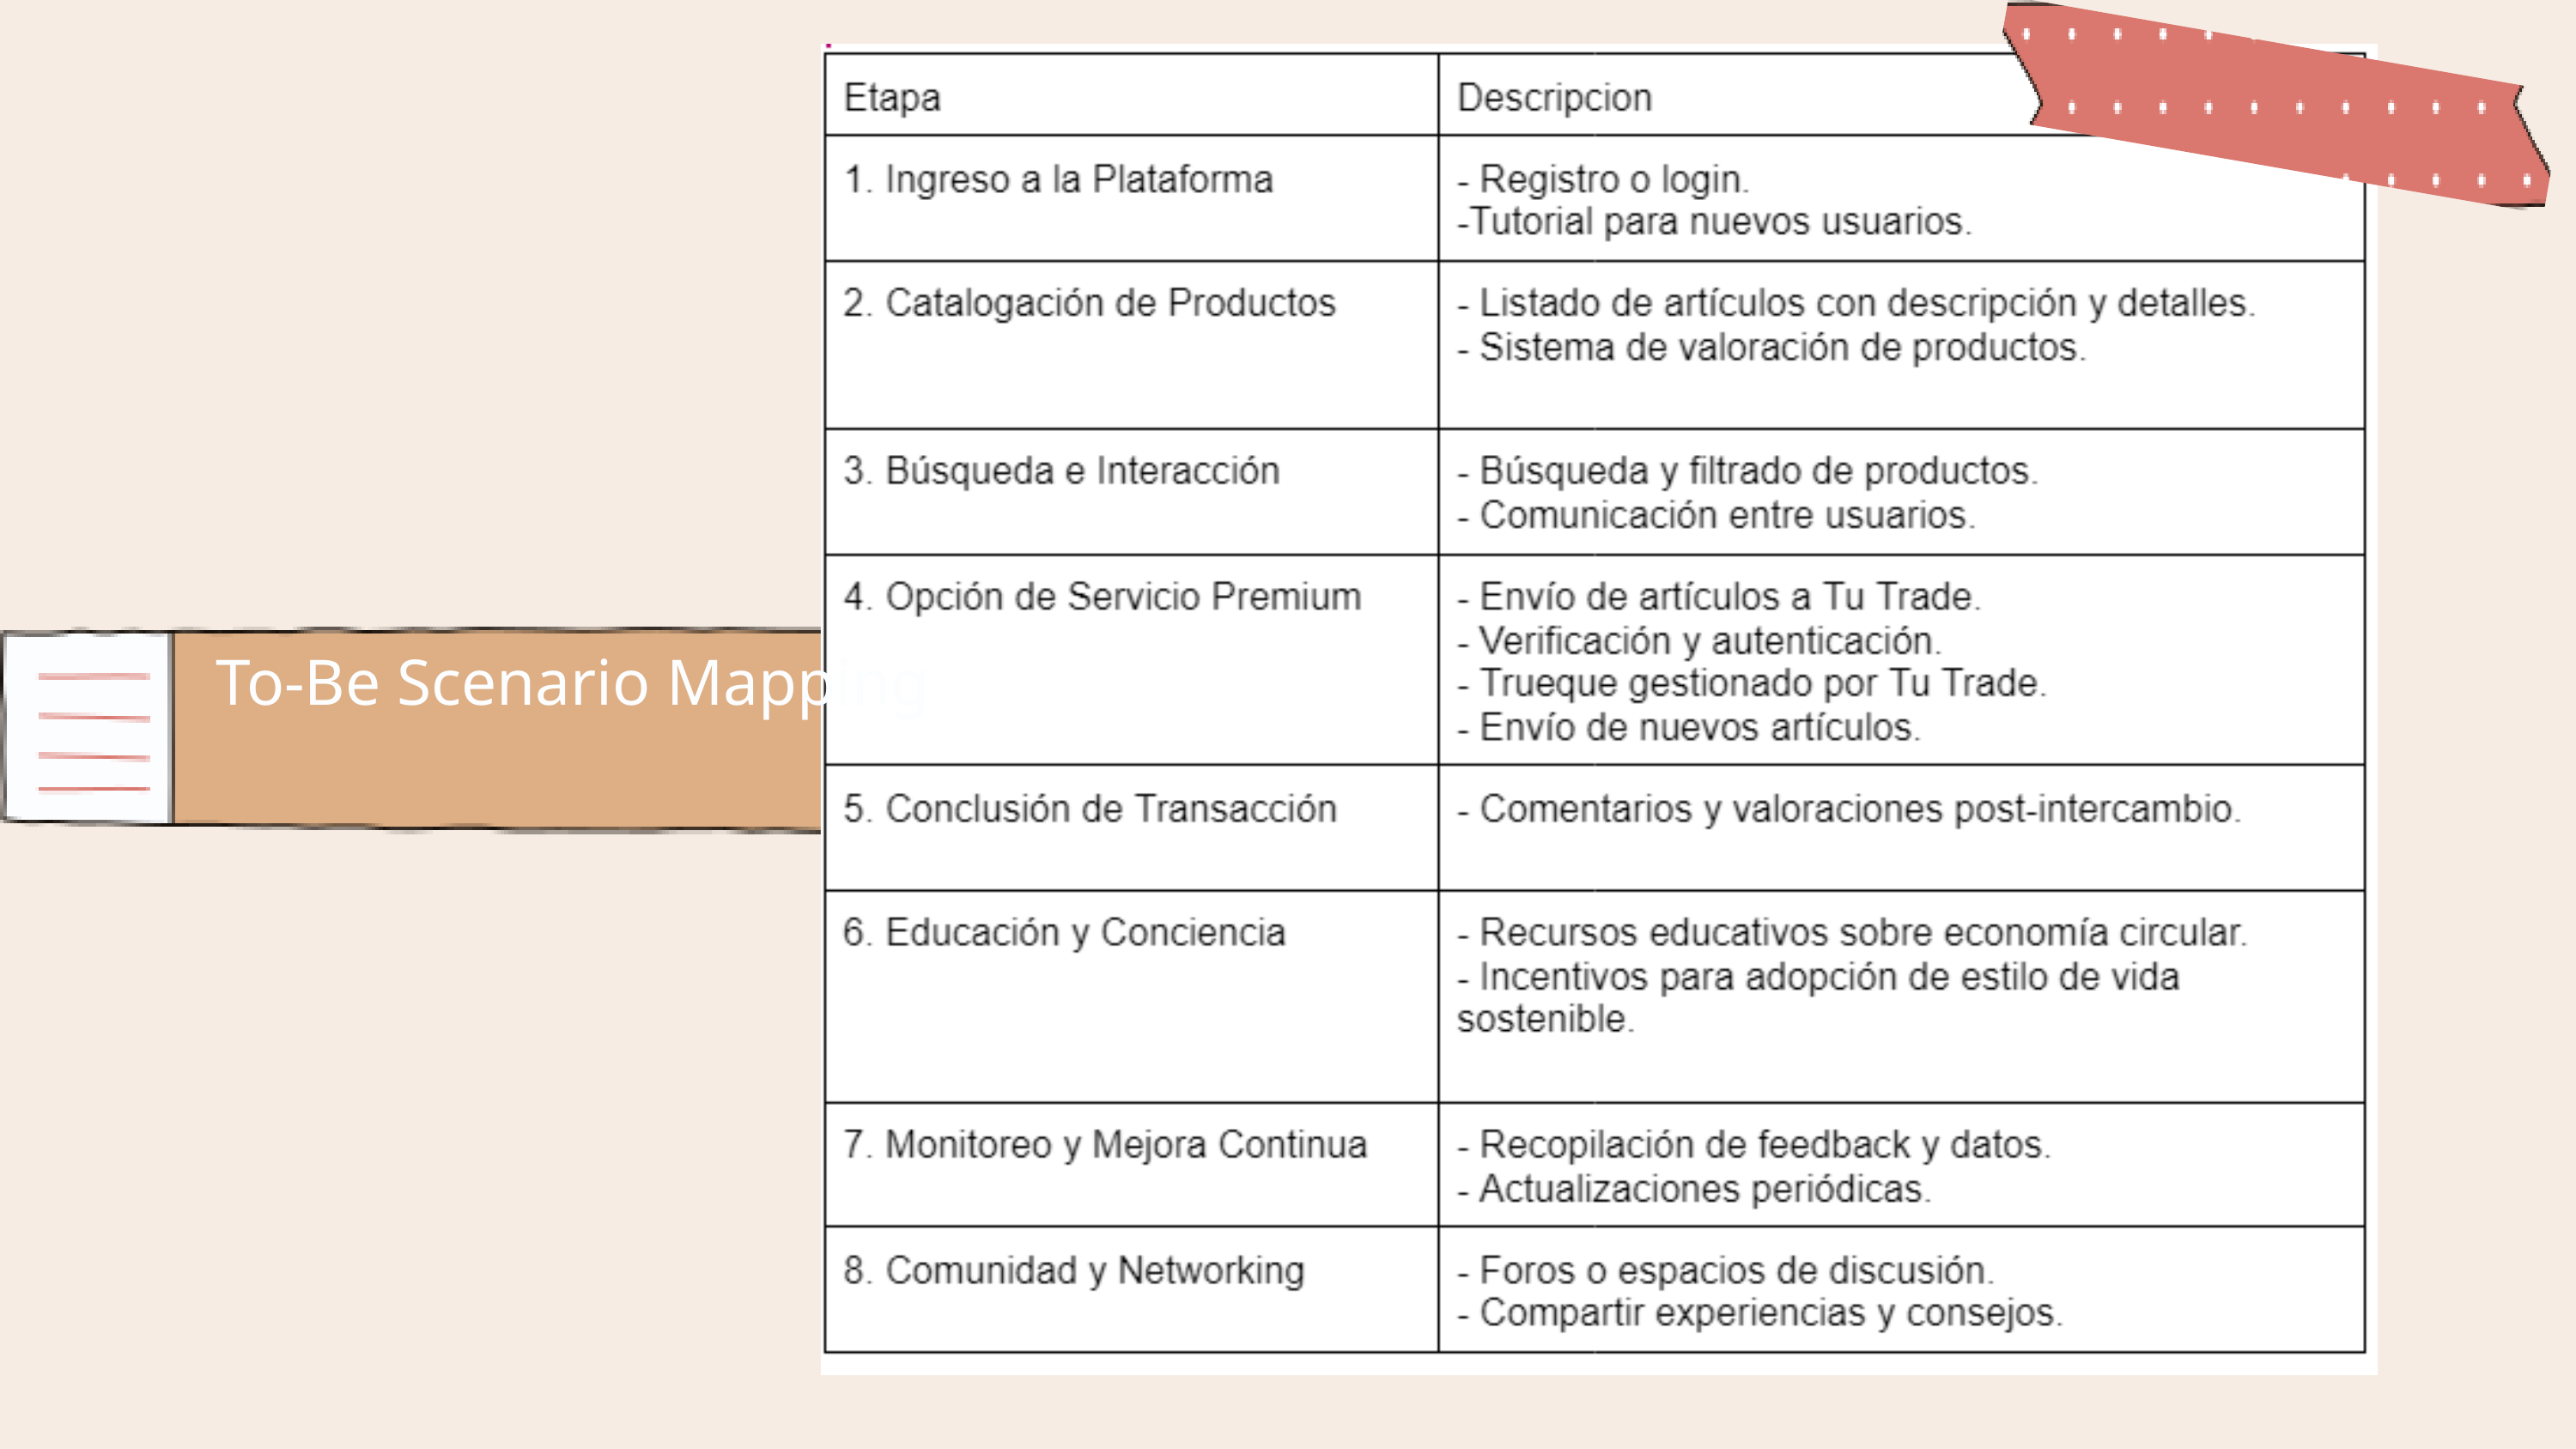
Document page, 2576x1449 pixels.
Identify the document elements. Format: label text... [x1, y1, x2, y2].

text_box [0, 627, 820, 835]
text_box [820, 44, 2379, 1375]
text_box [1987, 0, 2565, 215]
text_box To-Be Scenario Mapping [216, 629, 992, 806]
